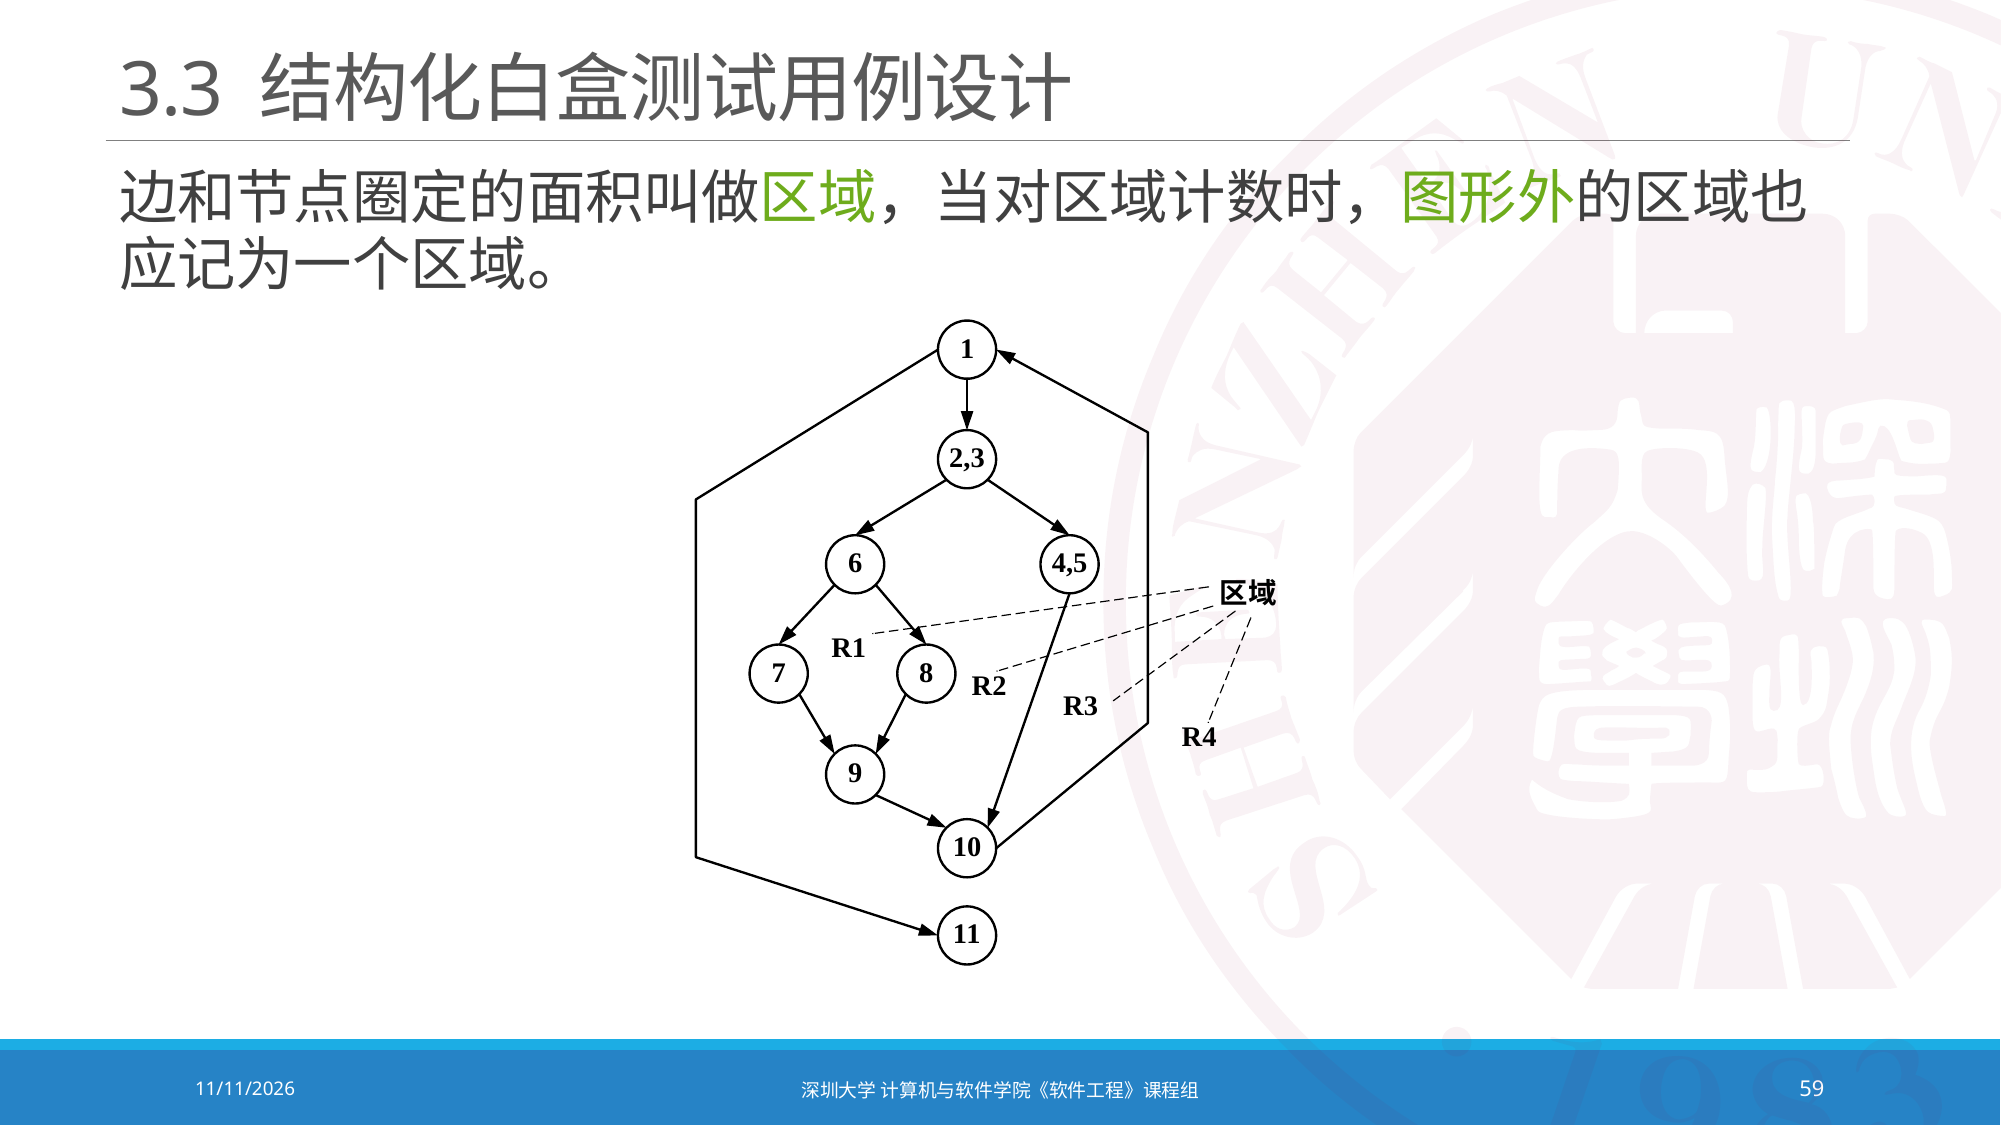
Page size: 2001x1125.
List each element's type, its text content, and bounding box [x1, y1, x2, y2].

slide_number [180, 1059, 586, 1120]
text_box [673, 316, 1287, 968]
slide_number 59 [1624, 1059, 1840, 1120]
footer 深圳大学 计算机与软件学院《软件工程》课程组 [604, 1059, 1396, 1120]
title 3.3 结构化白盒测试用例设计 [104, 0, 1856, 139]
list 边和节点圈定的面积叫做区域，当对区域计数时，图形外的区域也应记为一个区域。 [104, 158, 1856, 1008]
